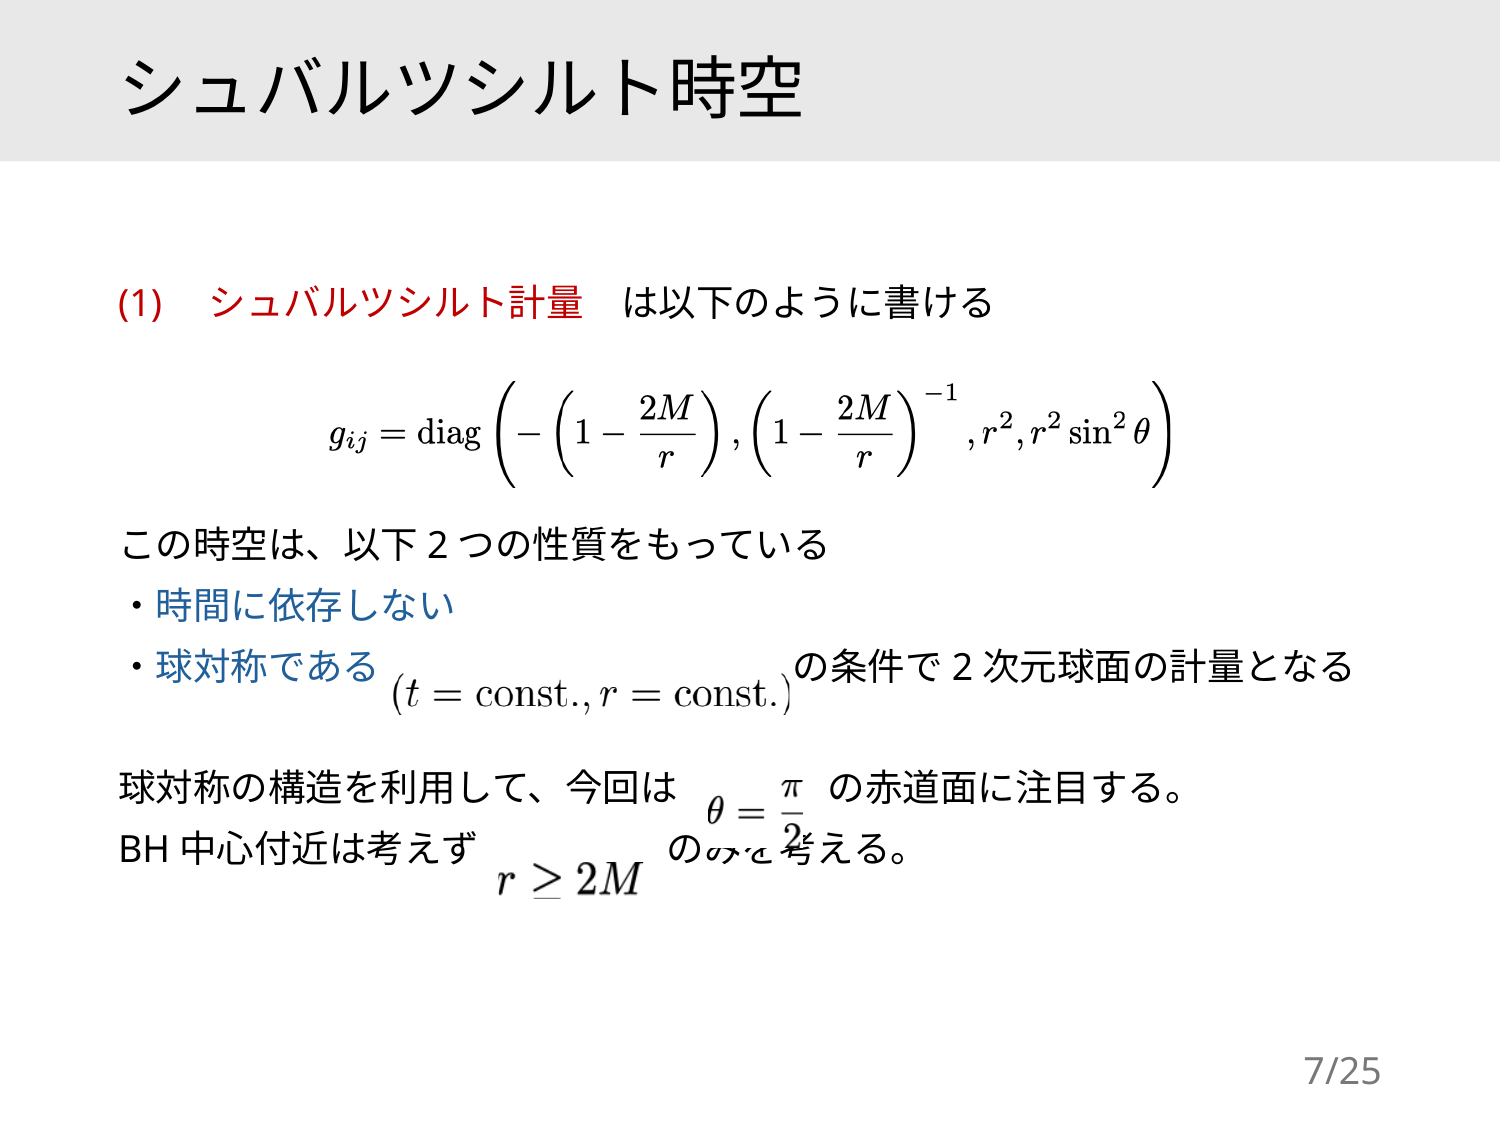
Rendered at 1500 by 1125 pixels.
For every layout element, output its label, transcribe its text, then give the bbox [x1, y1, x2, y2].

picture [707, 779, 804, 849]
picture [391, 671, 790, 715]
text_box [0, 0, 1500, 163]
picture [498, 862, 644, 900]
slide_number 7/25 [1059, 1042, 1397, 1103]
title シュバルツシルト時空 [103, 11, 1397, 173]
picture [328, 380, 1171, 489]
list (1) シュバルツシルト計量 は以下のように書ける この時空は、以下2つの性質をもっている ・時間に依存しない ・球対称である の条件で2次元球面の計量となる 球対称の構造を利用して、今回は の赤道面に注目する。 BH中心付近は考えず のみを考える。 [103, 203, 1397, 1065]
